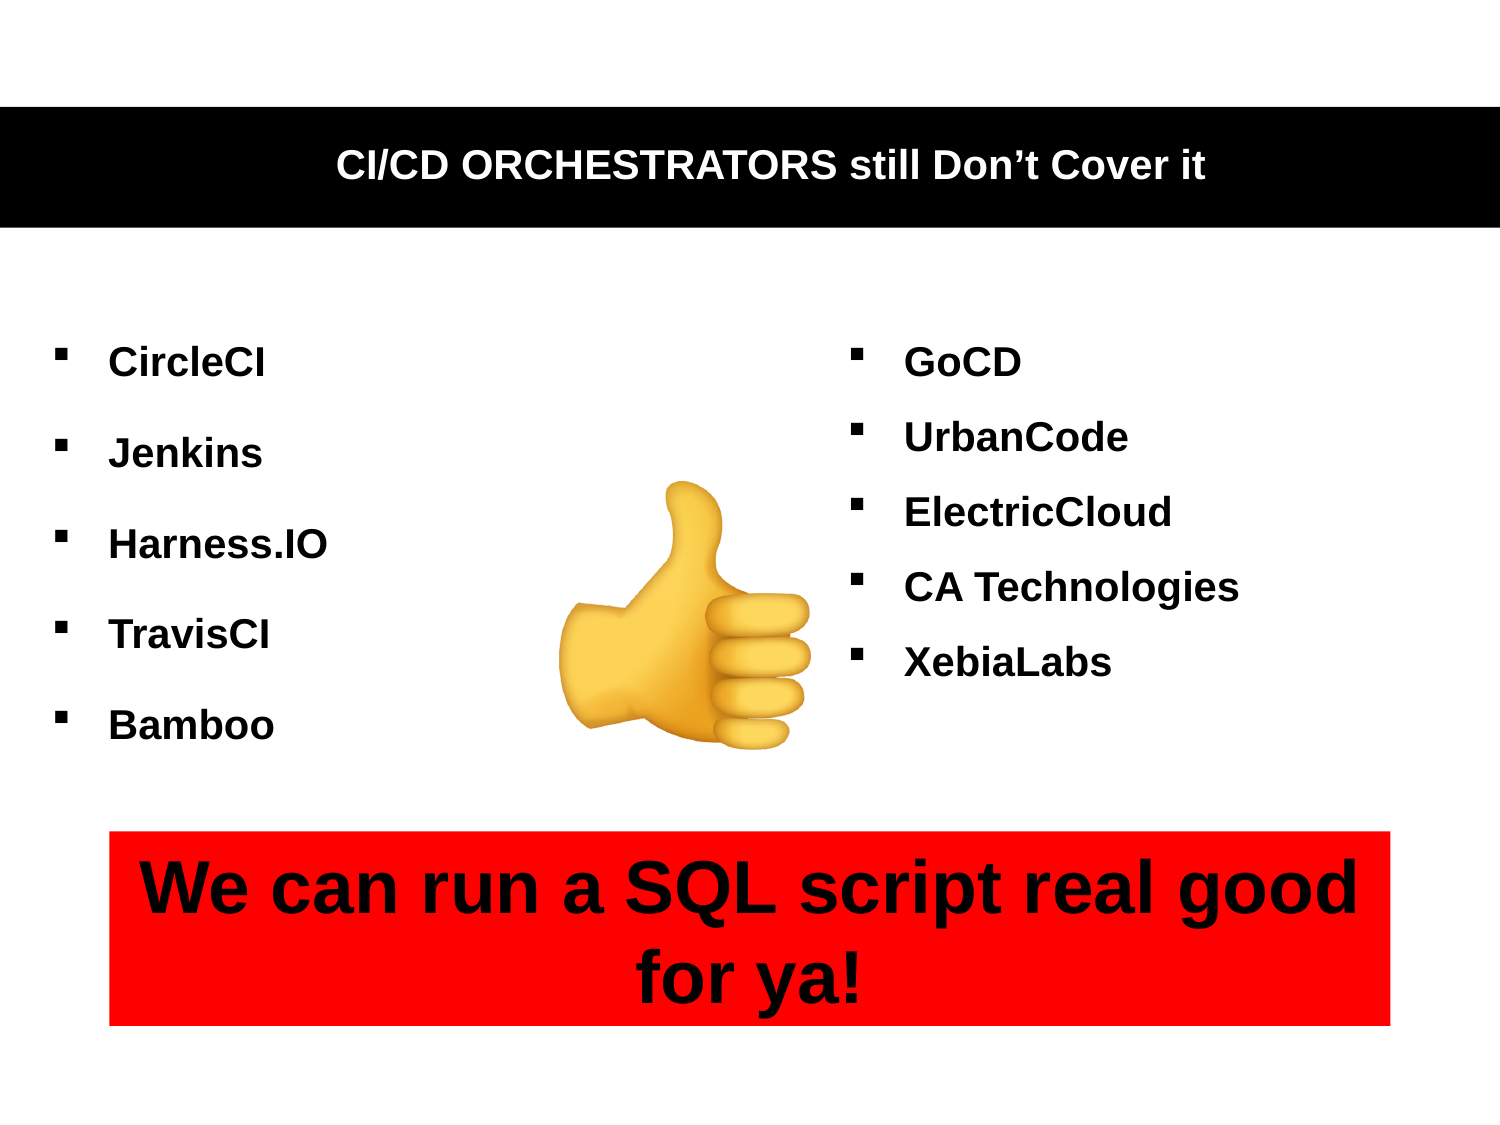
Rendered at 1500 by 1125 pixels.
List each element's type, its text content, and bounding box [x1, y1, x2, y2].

text_box GoCD UrbanCode ElectricCloud CA Technologies XebiaLabs [832, 302, 1500, 750]
picture [559, 480, 812, 750]
text_box [0, 105, 1500, 230]
title CI/CD ORCHESTRATORS still Don’t Cover it [68, 105, 1448, 228]
text_box We can run a SQL script real good for ya! [109, 831, 1391, 1026]
text_box CircleCI Jenkins Harness.IO TravisCI Bamboo [18, 302, 686, 750]
